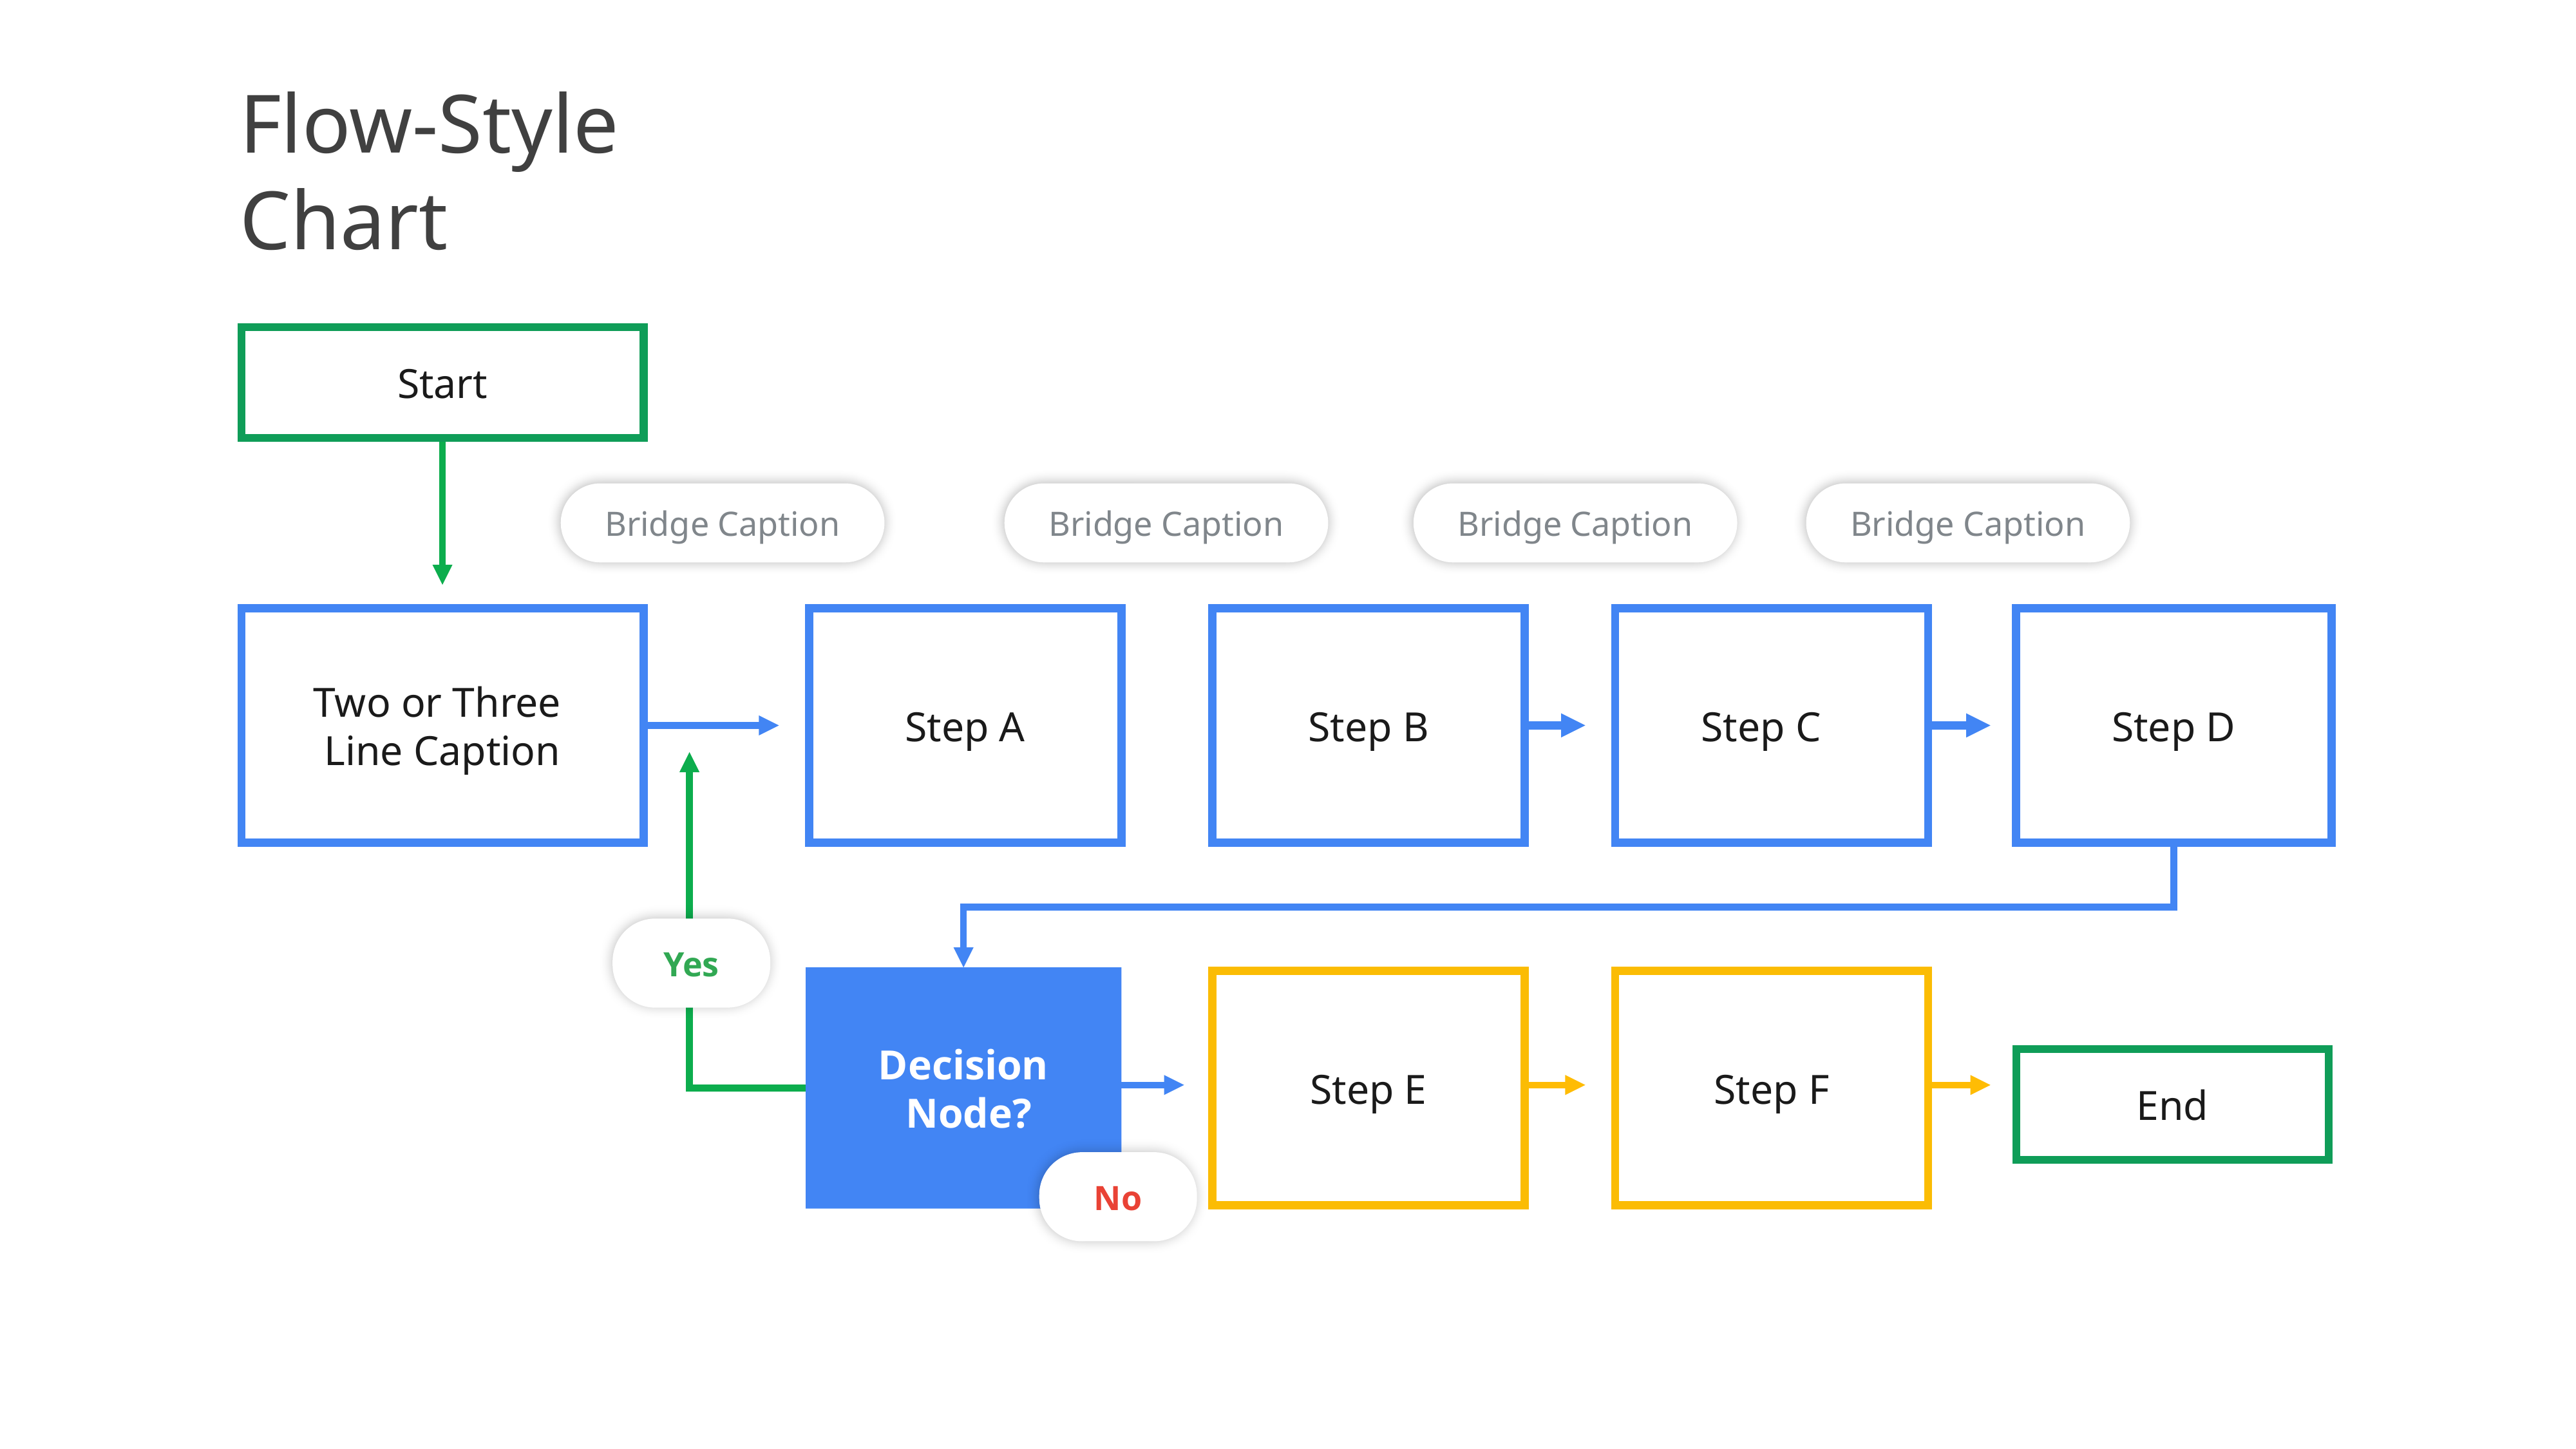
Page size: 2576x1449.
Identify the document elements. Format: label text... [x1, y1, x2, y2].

text_box Step C [1636, 608, 1929, 843]
text_box Yes [612, 918, 771, 1008]
text_box Bridge Caption [560, 483, 885, 563]
text_box Bridge Caption [1806, 483, 2130, 563]
text_box Step E [1212, 971, 1503, 1206]
text_box Decision Node? [806, 967, 1122, 1209]
text_box HN [1929, 726, 1990, 732]
text_box Start [241, 327, 644, 438]
text_box Bridge Caption [1004, 483, 1329, 563]
text_box No [1039, 1152, 1197, 1242]
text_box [1506, 299, 1631, 1449]
text_box Two or Three Line Caption [241, 608, 644, 843]
text_box HN [644, 726, 779, 732]
text_box Step F [1636, 971, 1929, 1206]
text_box Step B [1212, 608, 1503, 843]
text_box Bridge Caption [1413, 483, 1503, 563]
text_box [689, 988, 806, 1088]
text_box Step D [2016, 608, 2332, 843]
text_box HN [1122, 1086, 1183, 1091]
text_box Flow-Style Chart [240, 164, 845, 266]
text_box Bridge Caption [1636, 483, 1738, 563]
text_box [685, 752, 746, 914]
text_box End [2016, 1048, 2329, 1160]
text_box Step A [809, 608, 1122, 843]
